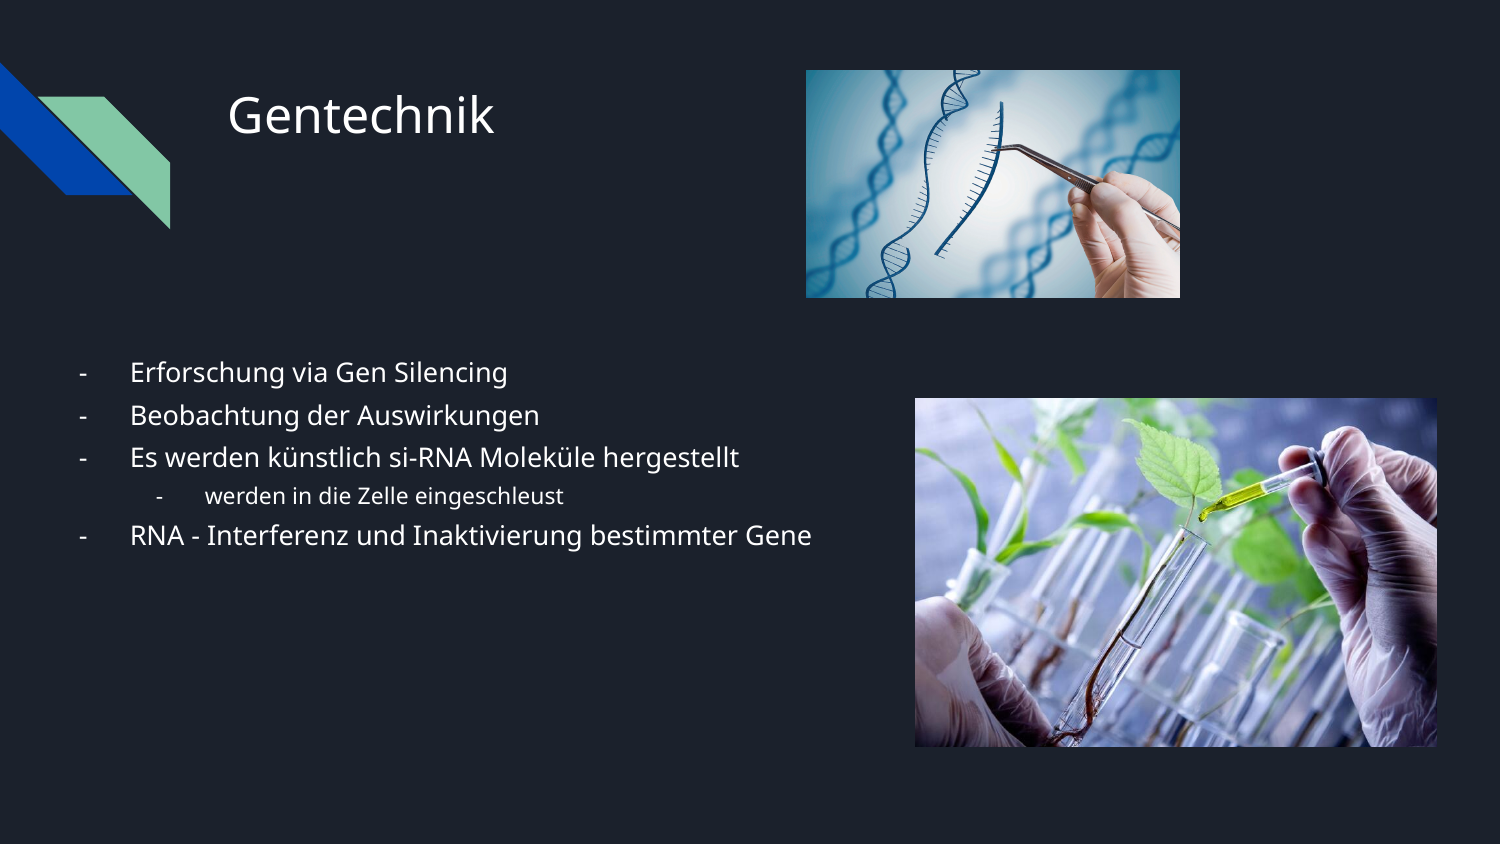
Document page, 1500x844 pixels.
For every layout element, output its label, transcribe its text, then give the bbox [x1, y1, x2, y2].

list Erforschung via Gen Silencing Beobachtung der Auswirkungen Es werden künstlich si-RNA Moleküle hergestellt werden in die Zelle eingeschleust RNA - Interferenz und Inaktivierung bestimmter Gene [39, 333, 1195, 812]
picture [806, 70, 1180, 298]
picture [915, 397, 1438, 747]
title Gentechnik [212, 64, 1368, 215]
